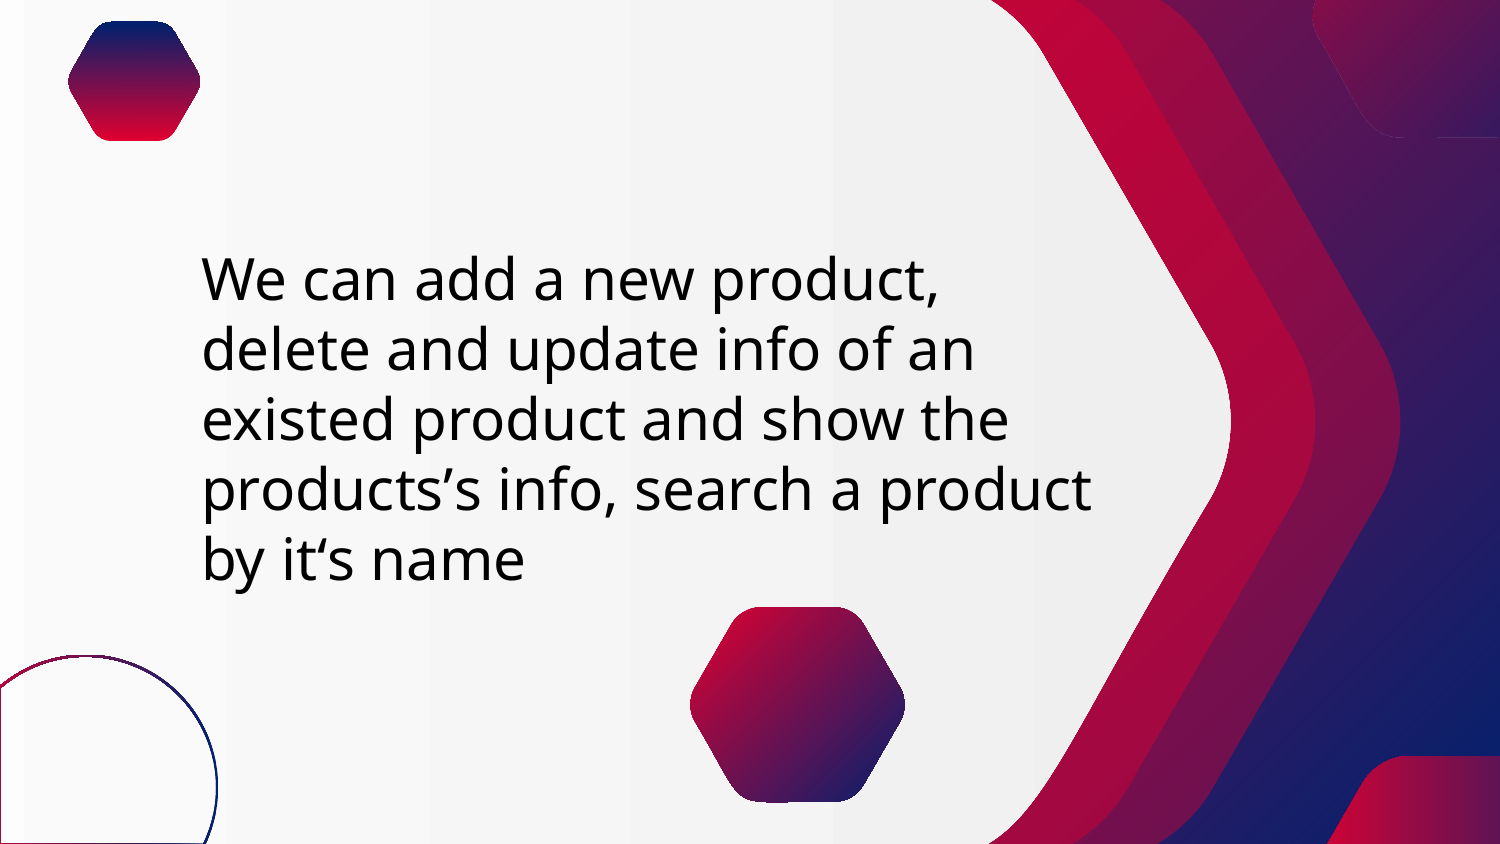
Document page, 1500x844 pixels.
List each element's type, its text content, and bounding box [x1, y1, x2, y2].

title We can add a new product, delete and update info of an existed product and show the products’s info, search a product by it‘s name [186, 153, 1119, 608]
text_box [690, 607, 905, 803]
text_box [68, 21, 200, 142]
